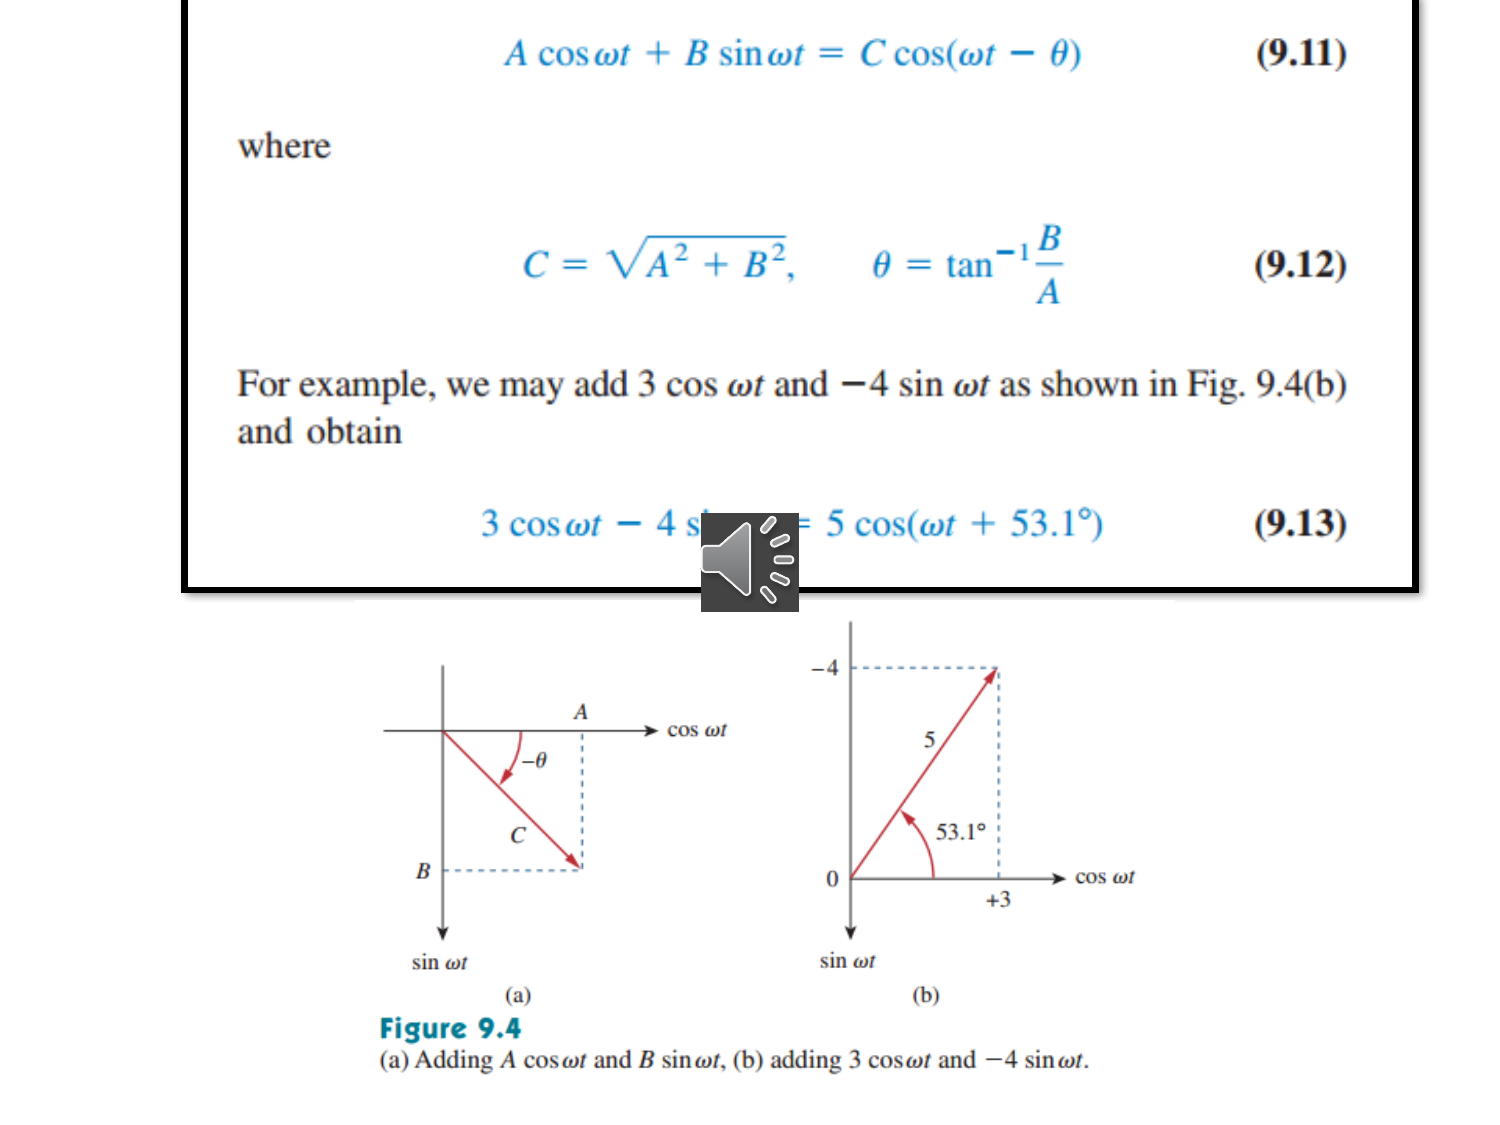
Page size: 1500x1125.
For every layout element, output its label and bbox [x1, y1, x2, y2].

picture [187, 0, 1413, 1101]
